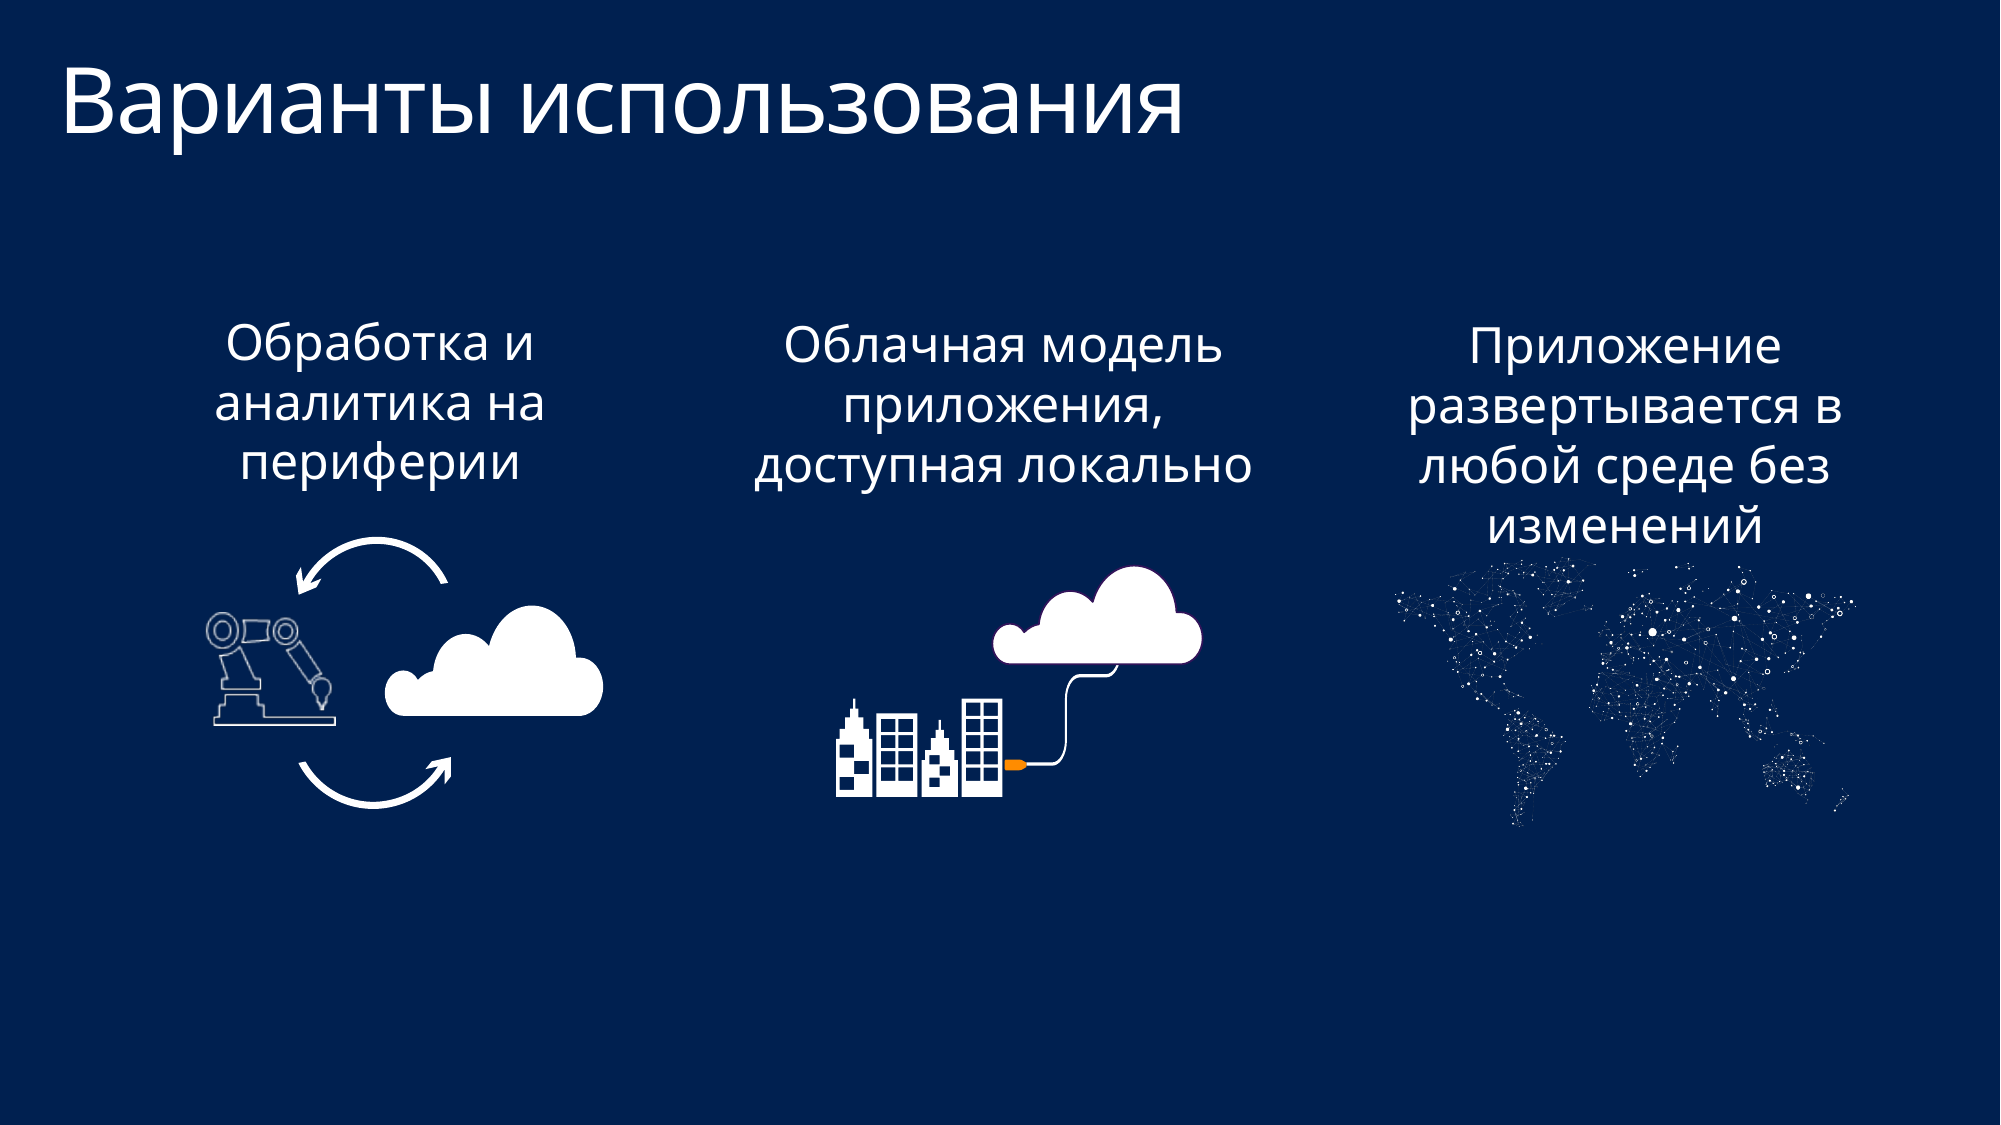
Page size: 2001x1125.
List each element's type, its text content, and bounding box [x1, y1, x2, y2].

text_box Обработка и аналитика на периферии [95, 302, 666, 886]
text_box Облачная модель приложения, доступная локально [718, 304, 1290, 888]
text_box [835, 565, 1203, 798]
picture [1395, 556, 1857, 827]
text_box Приложение развертывается в любой среде без изменений [1340, 305, 1911, 889]
text_box Варианты использования [44, 47, 1957, 196]
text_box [169, 529, 604, 821]
